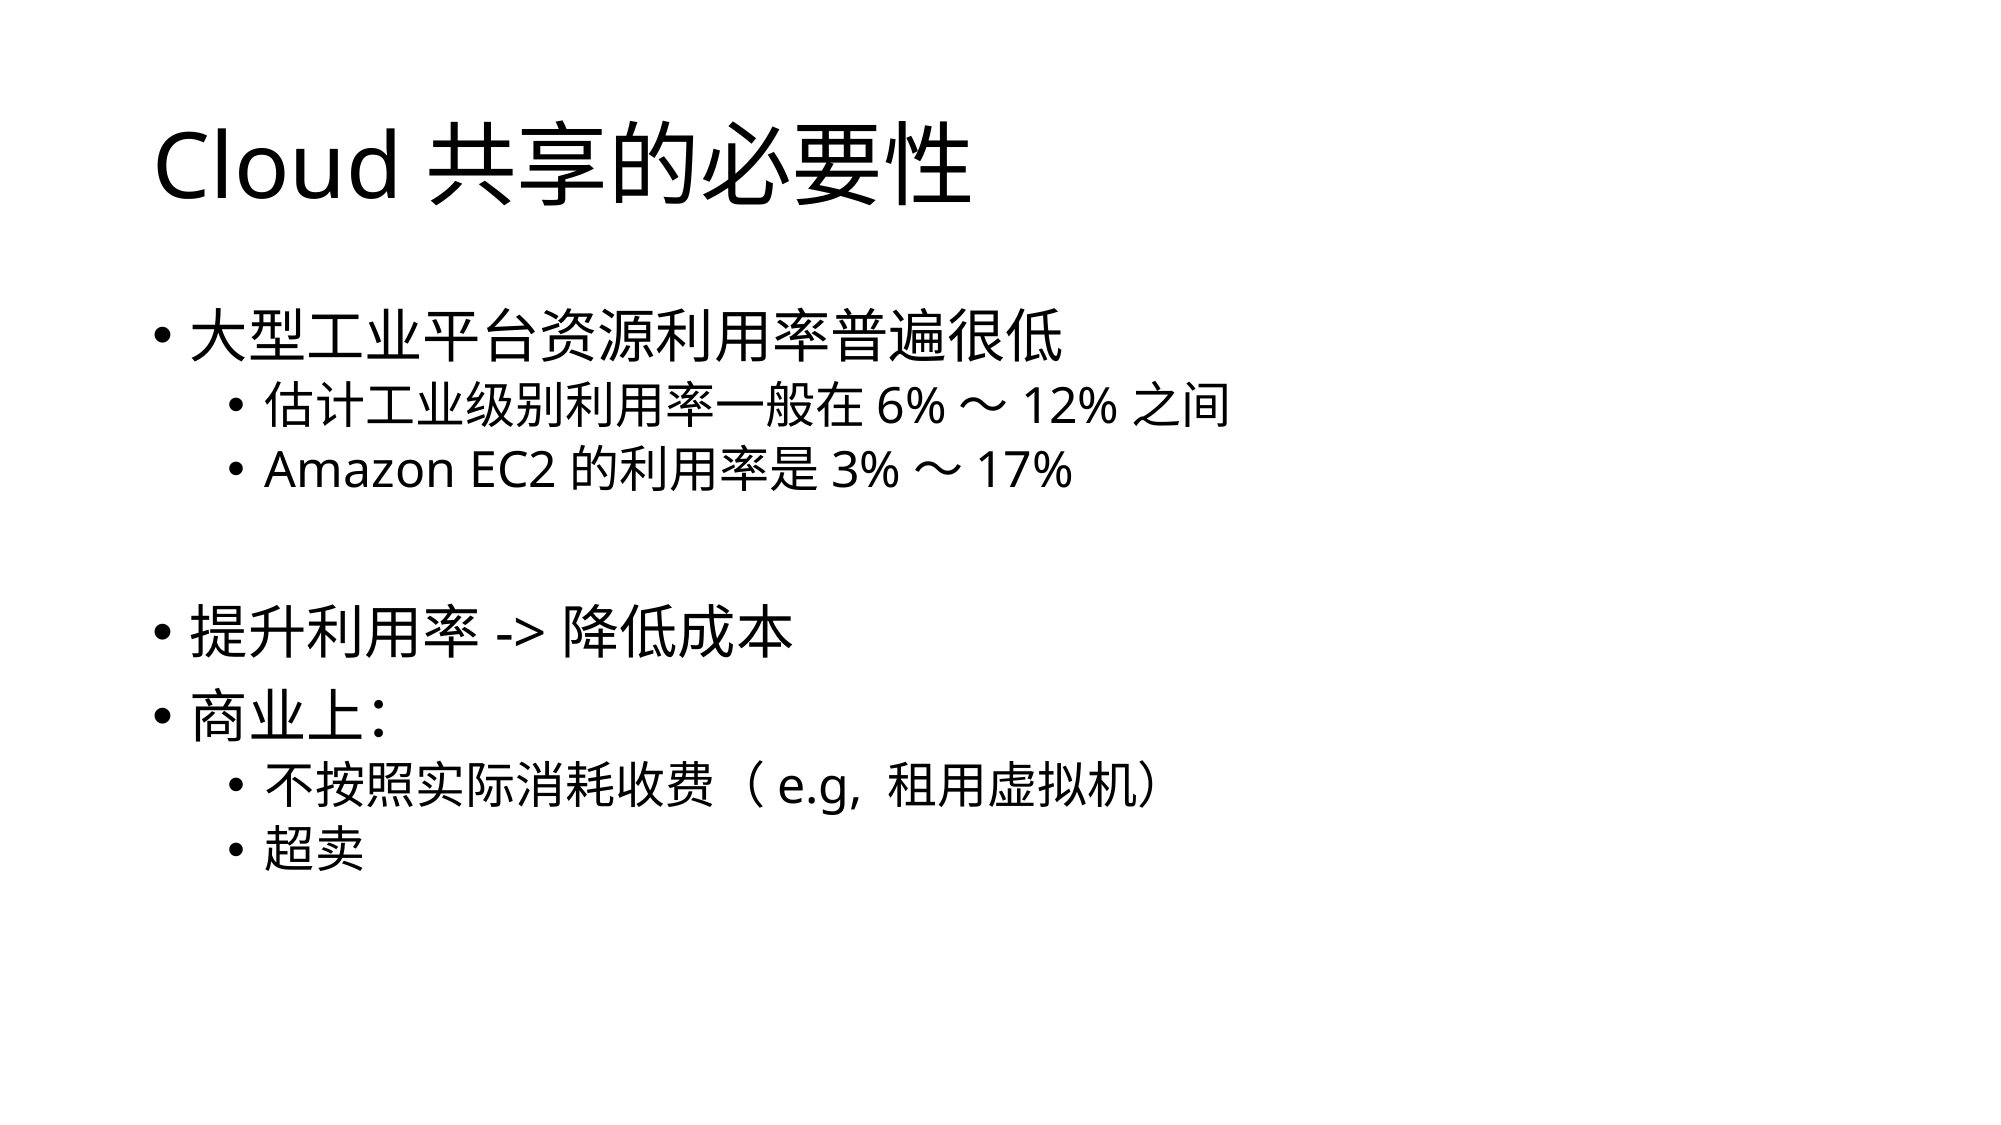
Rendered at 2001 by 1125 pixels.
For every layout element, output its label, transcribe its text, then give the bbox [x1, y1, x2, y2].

title Cloud共享的必要性 [137, 59, 1863, 278]
list 大型工业平台资源利用率普遍很低 估计工业级别利用率一般在6%～12%之间 Amazon EC2的利用率是3%～17% 提升利用率->降低成本 商业上： 不按照实际消耗收费（e.g, 租用虚拟机） 超卖 [137, 299, 1863, 1014]
